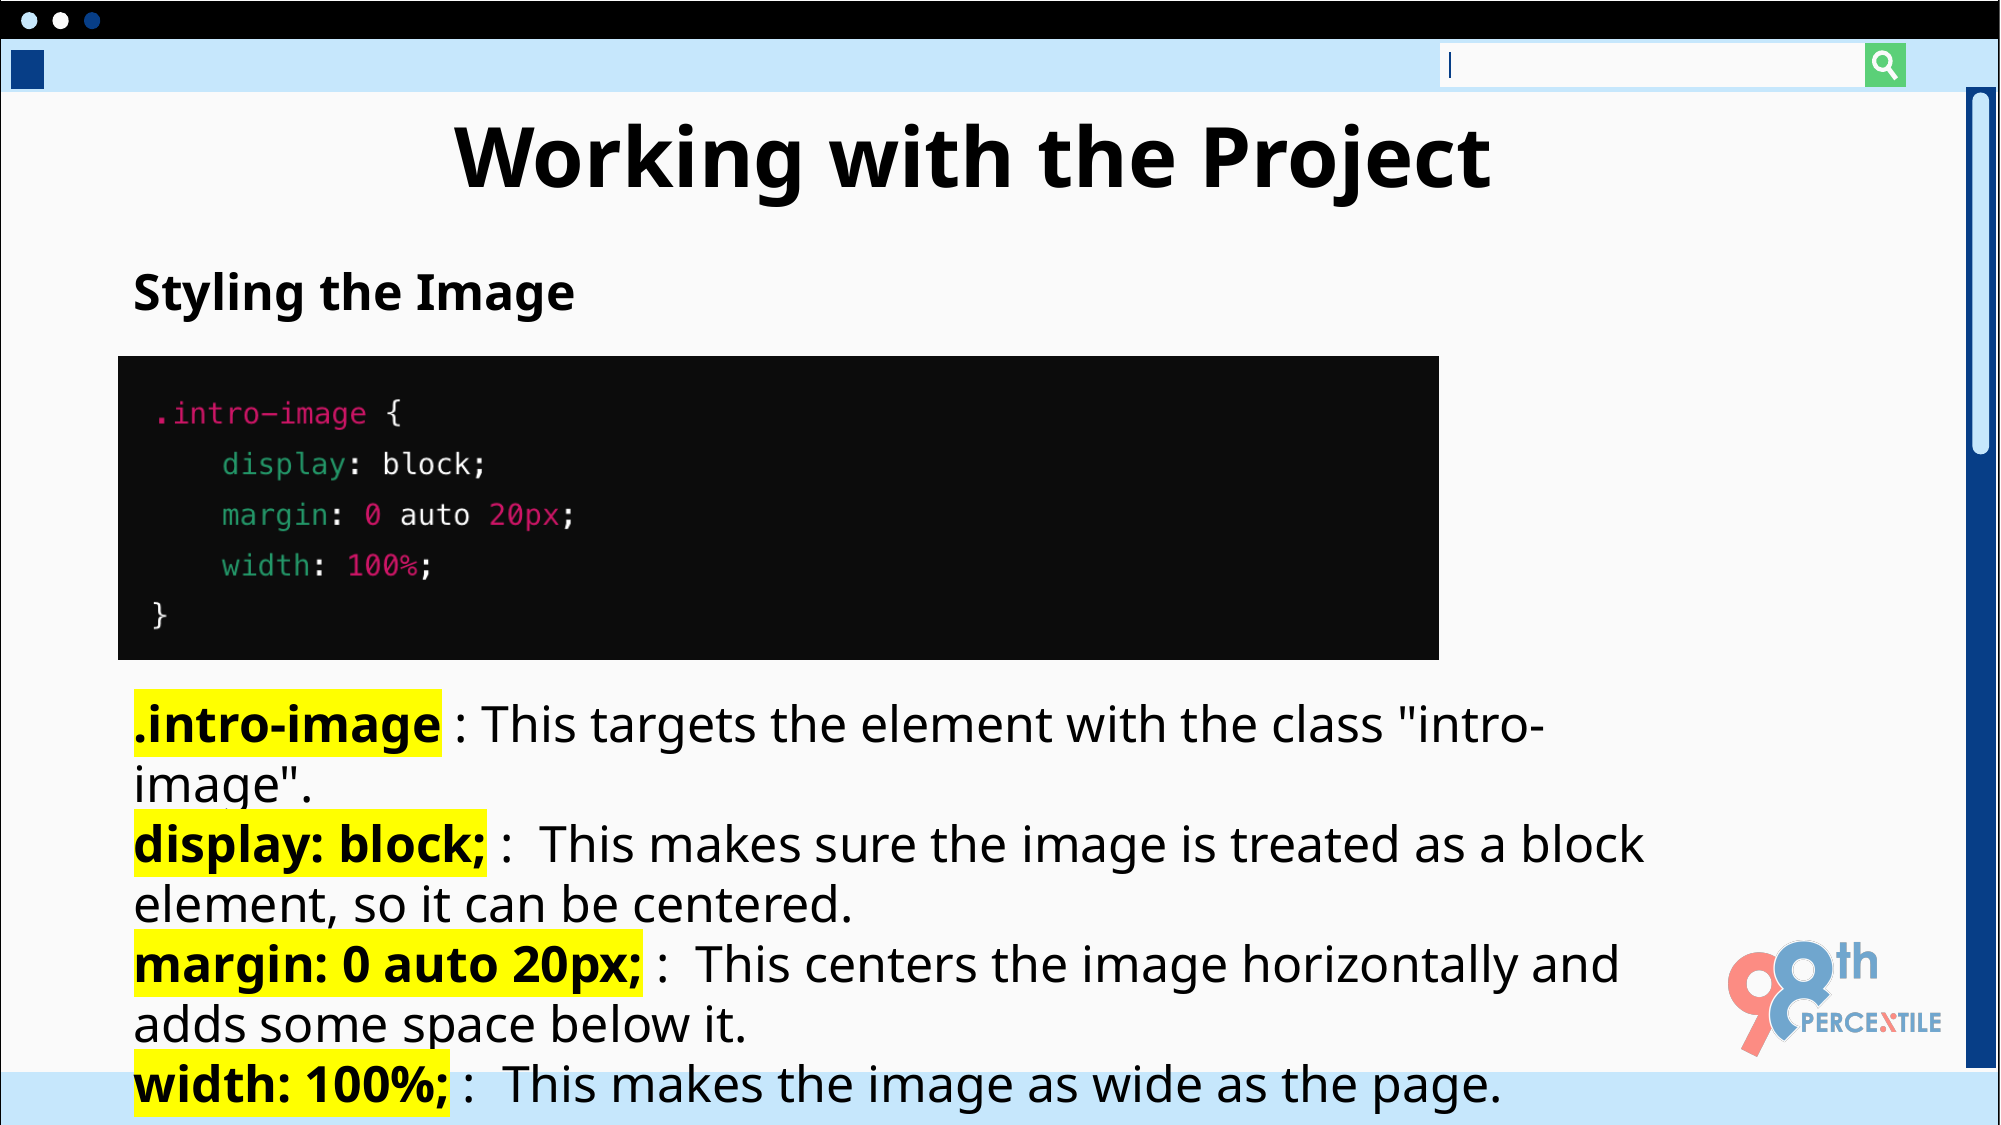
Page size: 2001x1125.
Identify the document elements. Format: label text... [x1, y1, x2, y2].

title Working with the Project [35, 88, 1913, 254]
text_box .intro-image : This targets the element with the class "intro-image". display: block; : This makes sure the image is treated as a block element, so it can be centered. margin: 0 auto 20px; : This centers the image horizontally and adds some space below it. width: 100%; : This makes the image as wide as the page. [118, 685, 1739, 1125]
text_box Styling the Image [118, 253, 1489, 329]
picture [117, 356, 1439, 660]
picture [1724, 938, 1944, 1061]
